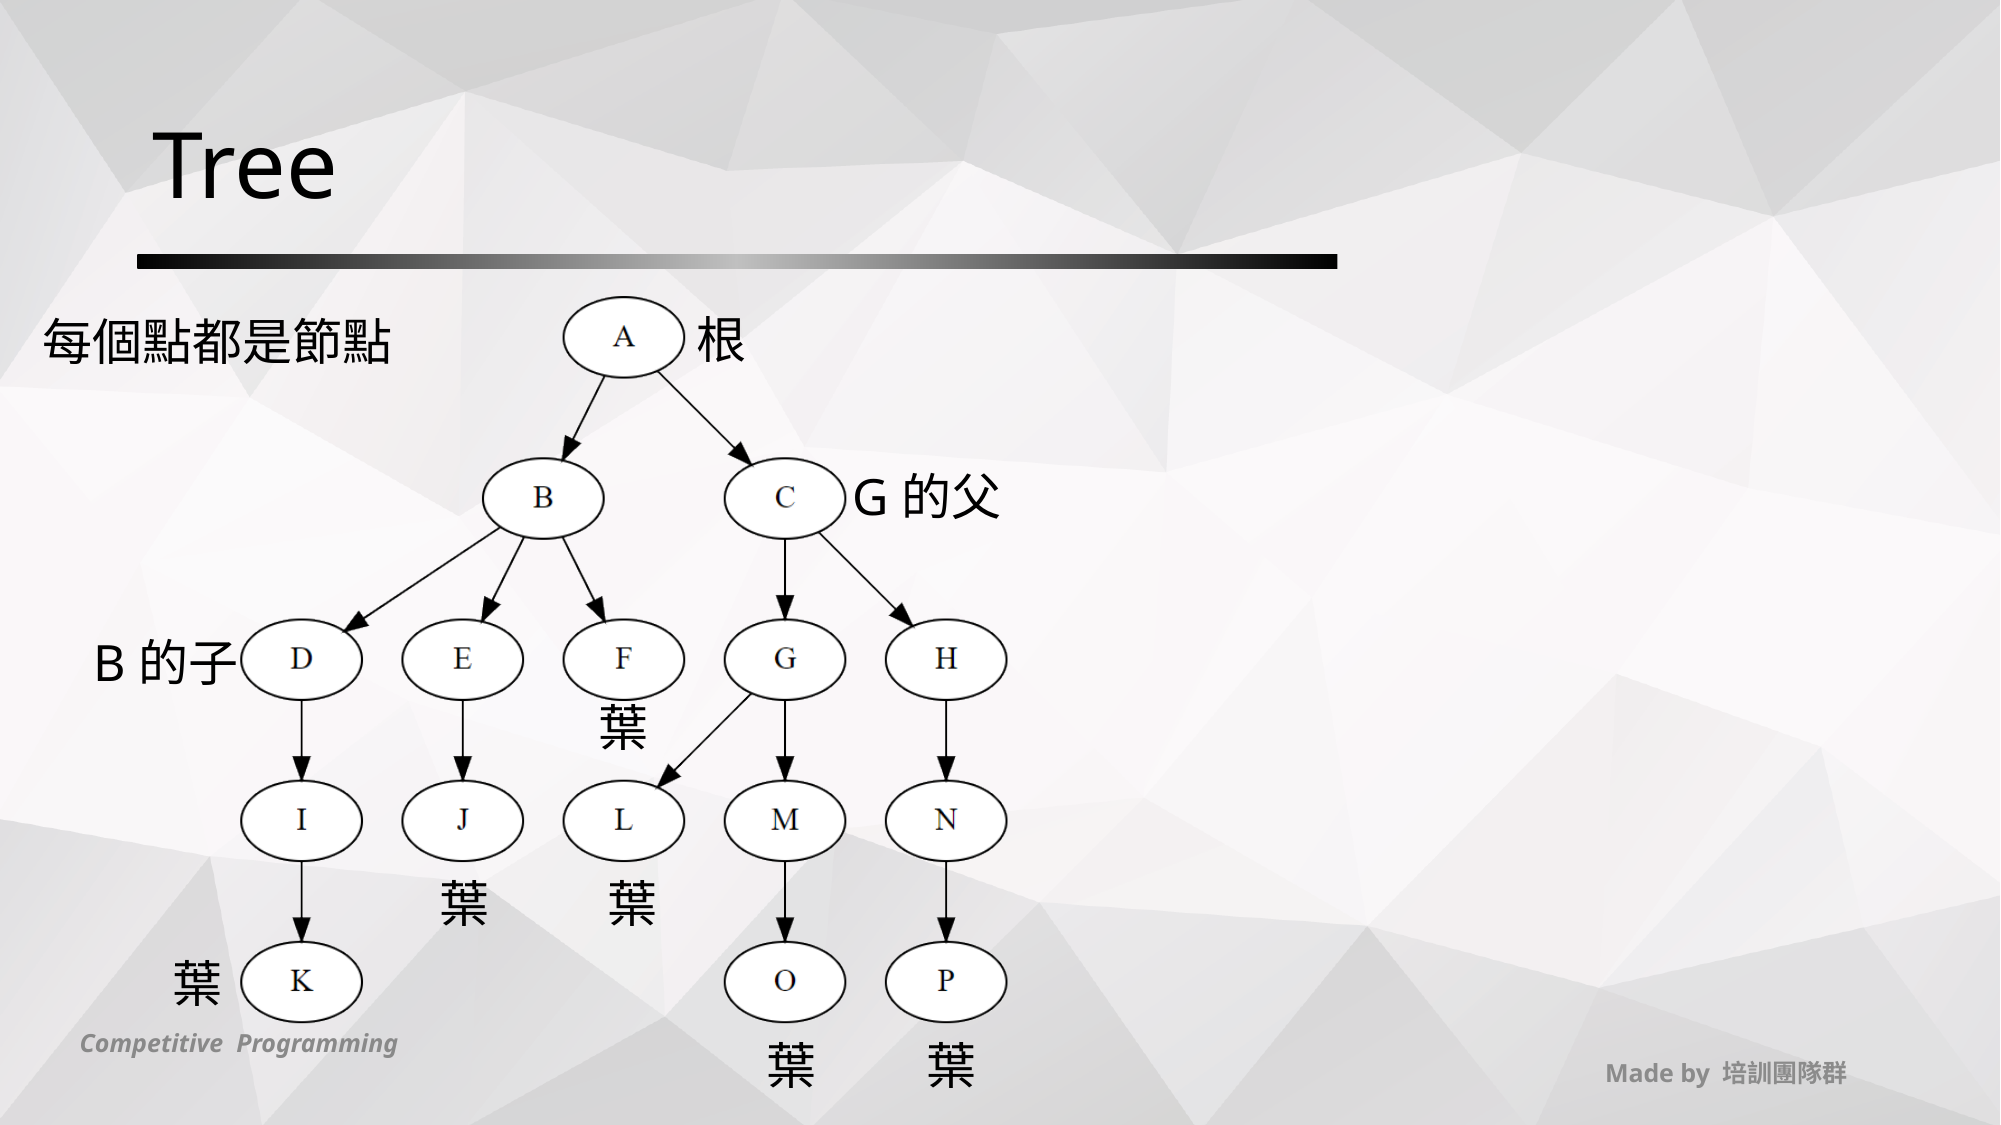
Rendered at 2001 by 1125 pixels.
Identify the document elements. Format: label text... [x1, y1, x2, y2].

text_box B的子 [79, 623, 220, 699]
picture [0, 0, 2000, 1125]
text_box 每個點都是節點 [27, 303, 220, 378]
text_box 葉 [157, 944, 220, 1020]
text_box 葉 [751, 1047, 854, 1102]
title Tree [137, 59, 1863, 278]
text_box 葉 [911, 1047, 1014, 1102]
